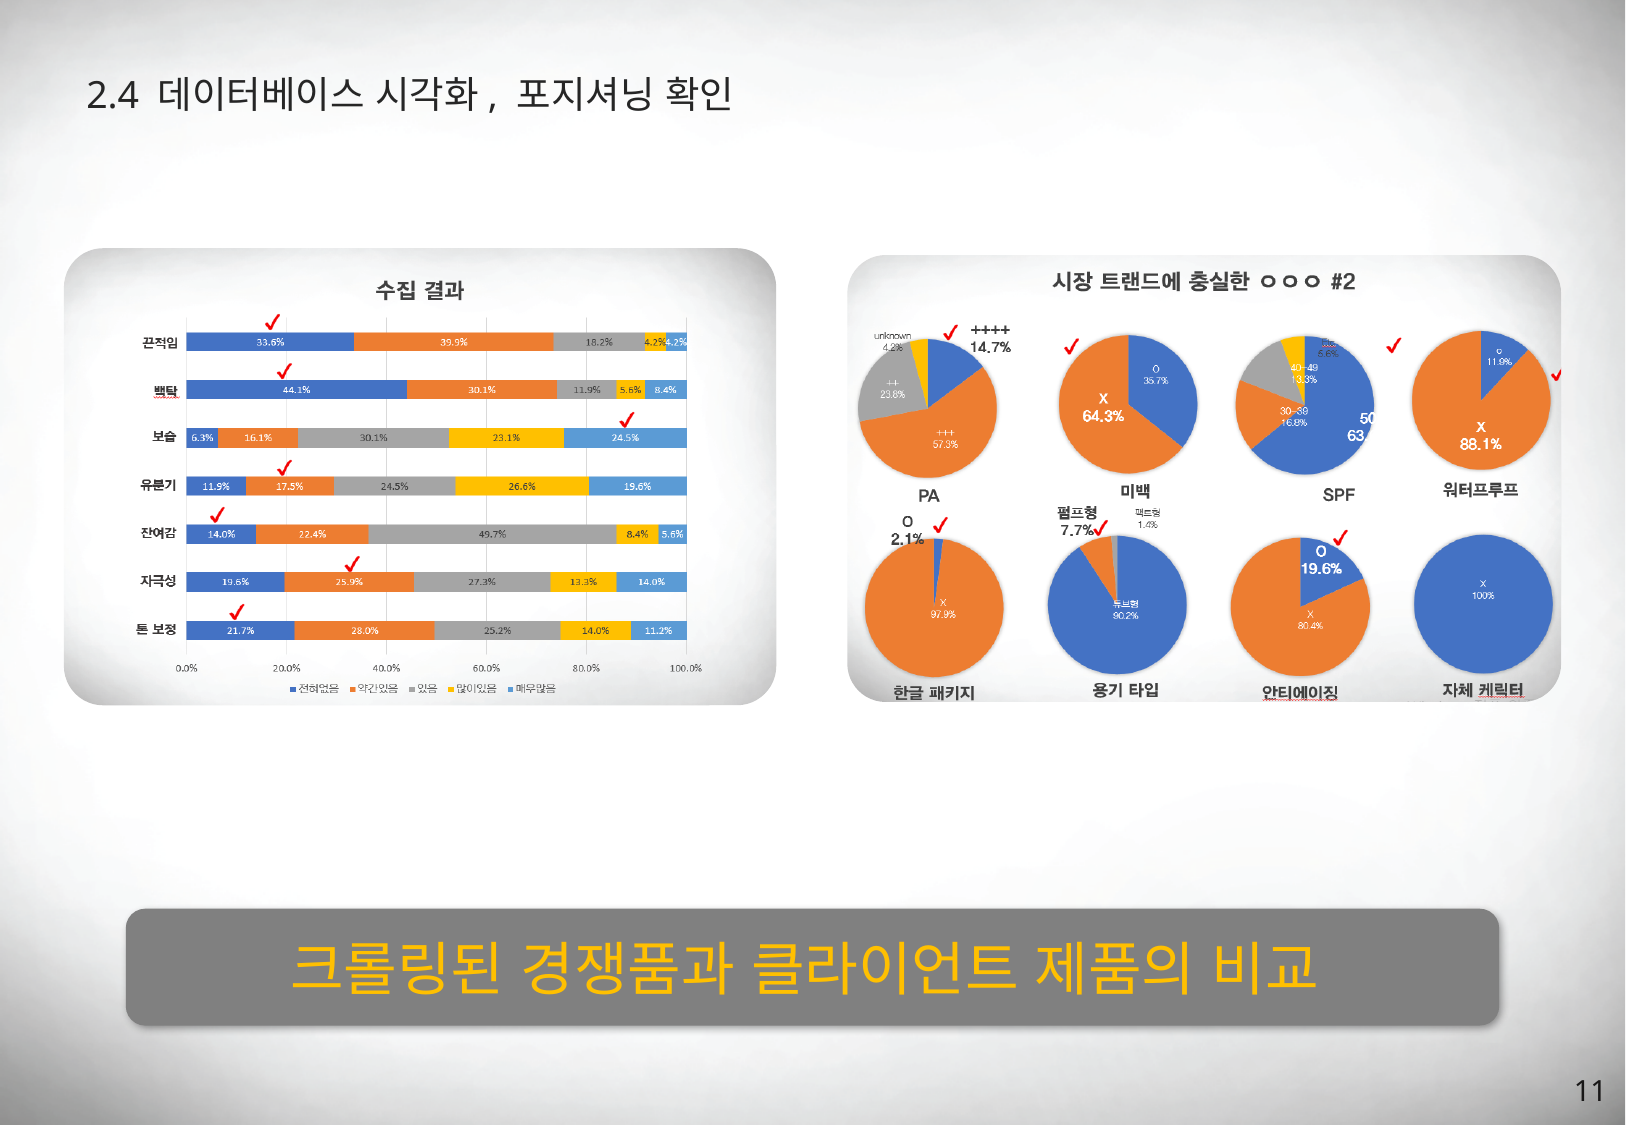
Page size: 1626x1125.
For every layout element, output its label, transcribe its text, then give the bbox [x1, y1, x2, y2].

text_box 크롤링된 경쟁품과 클라이언트 제품의 비교 [124, 907, 1501, 1027]
text_box 2.4 데이터베이스 시각화, 포지셔닝 확인 [71, 63, 1083, 124]
picture [0, 0, 1626, 1125]
text_box 11 [1559, 1065, 1623, 1115]
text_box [63, 248, 1561, 706]
